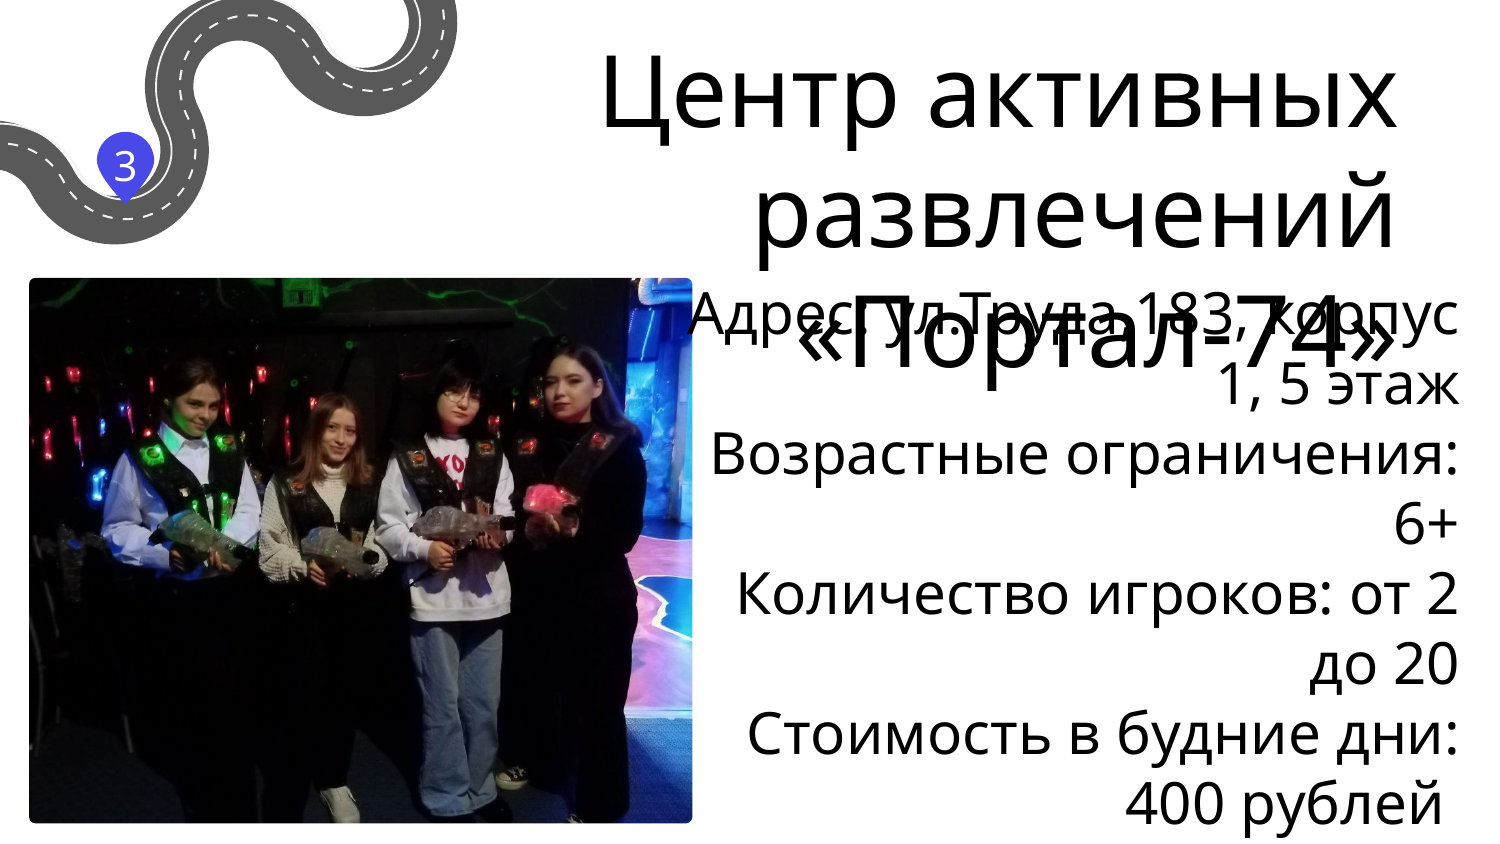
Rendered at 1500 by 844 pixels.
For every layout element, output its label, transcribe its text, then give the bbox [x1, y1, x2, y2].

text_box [0, 54, 634, 244]
text_box Центр активных развлечений «Портал-74» [303, 20, 1415, 276]
text_box Адрес: ул.Труда,183, корпус 1, 5 этаж Возрастные ограничения: 6+ Количество игроков: от 2 до 20 Стоимость в будние дни: 400 рублей Стоимость в выходные дни: 600 рублей [663, 268, 1475, 844]
picture [28, 277, 693, 824]
